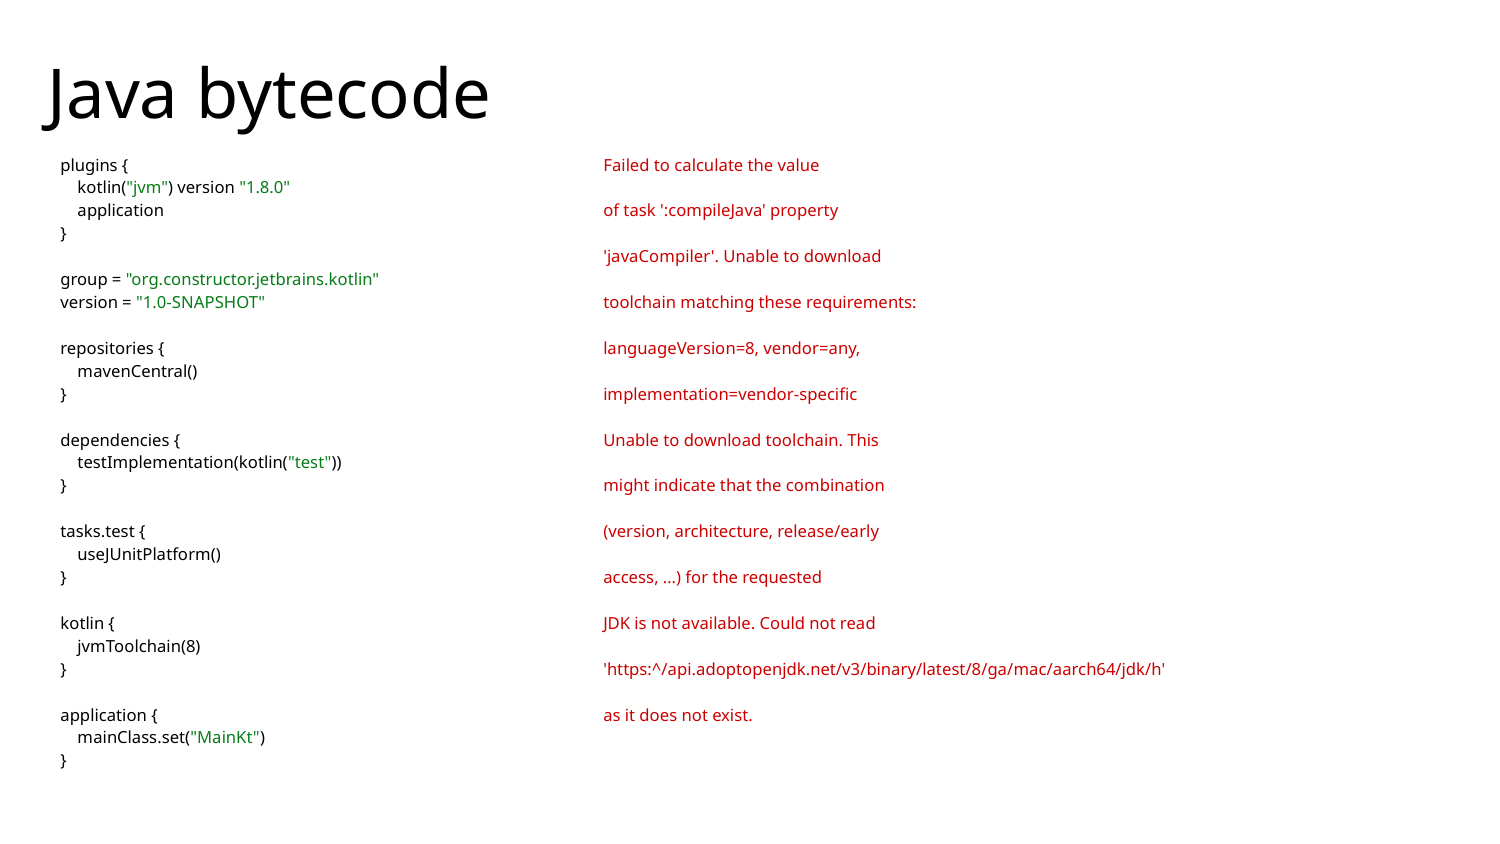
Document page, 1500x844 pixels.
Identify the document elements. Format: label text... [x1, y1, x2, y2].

text_box Failed to calculate the value of task ':compileJava' property 'javaCompiler'. Unable to download toolchain matching these requirements: languageVersion=8, vendor=any, implementation=vendor-specific Unable to download toolchain. This might indicate that the combination (version, architecture, release/early access, …) for the requested JDK is not available. Could not read 'https:^/api.adoptopenjdk.net/v3/binary/latest/8/ga/mac/aarch64/jdk/h' as it does not exist. [603, 151, 1419, 748]
title Java bytecode [48, 48, 1443, 123]
text_box plugins { kotlin("jvm") version "1.8.0" application } group = "org.constructor.jetbrains.kotlin" version = "1.0-SNAPSHOT" repositories { mavenCentral() } dependencies { testImplementation(kotlin("test")) } tasks.test { useJUnitPlatform() } kotlin { jvmToolchain(8) } application { mainClass.set("MainKt") } [60, 151, 597, 794]
